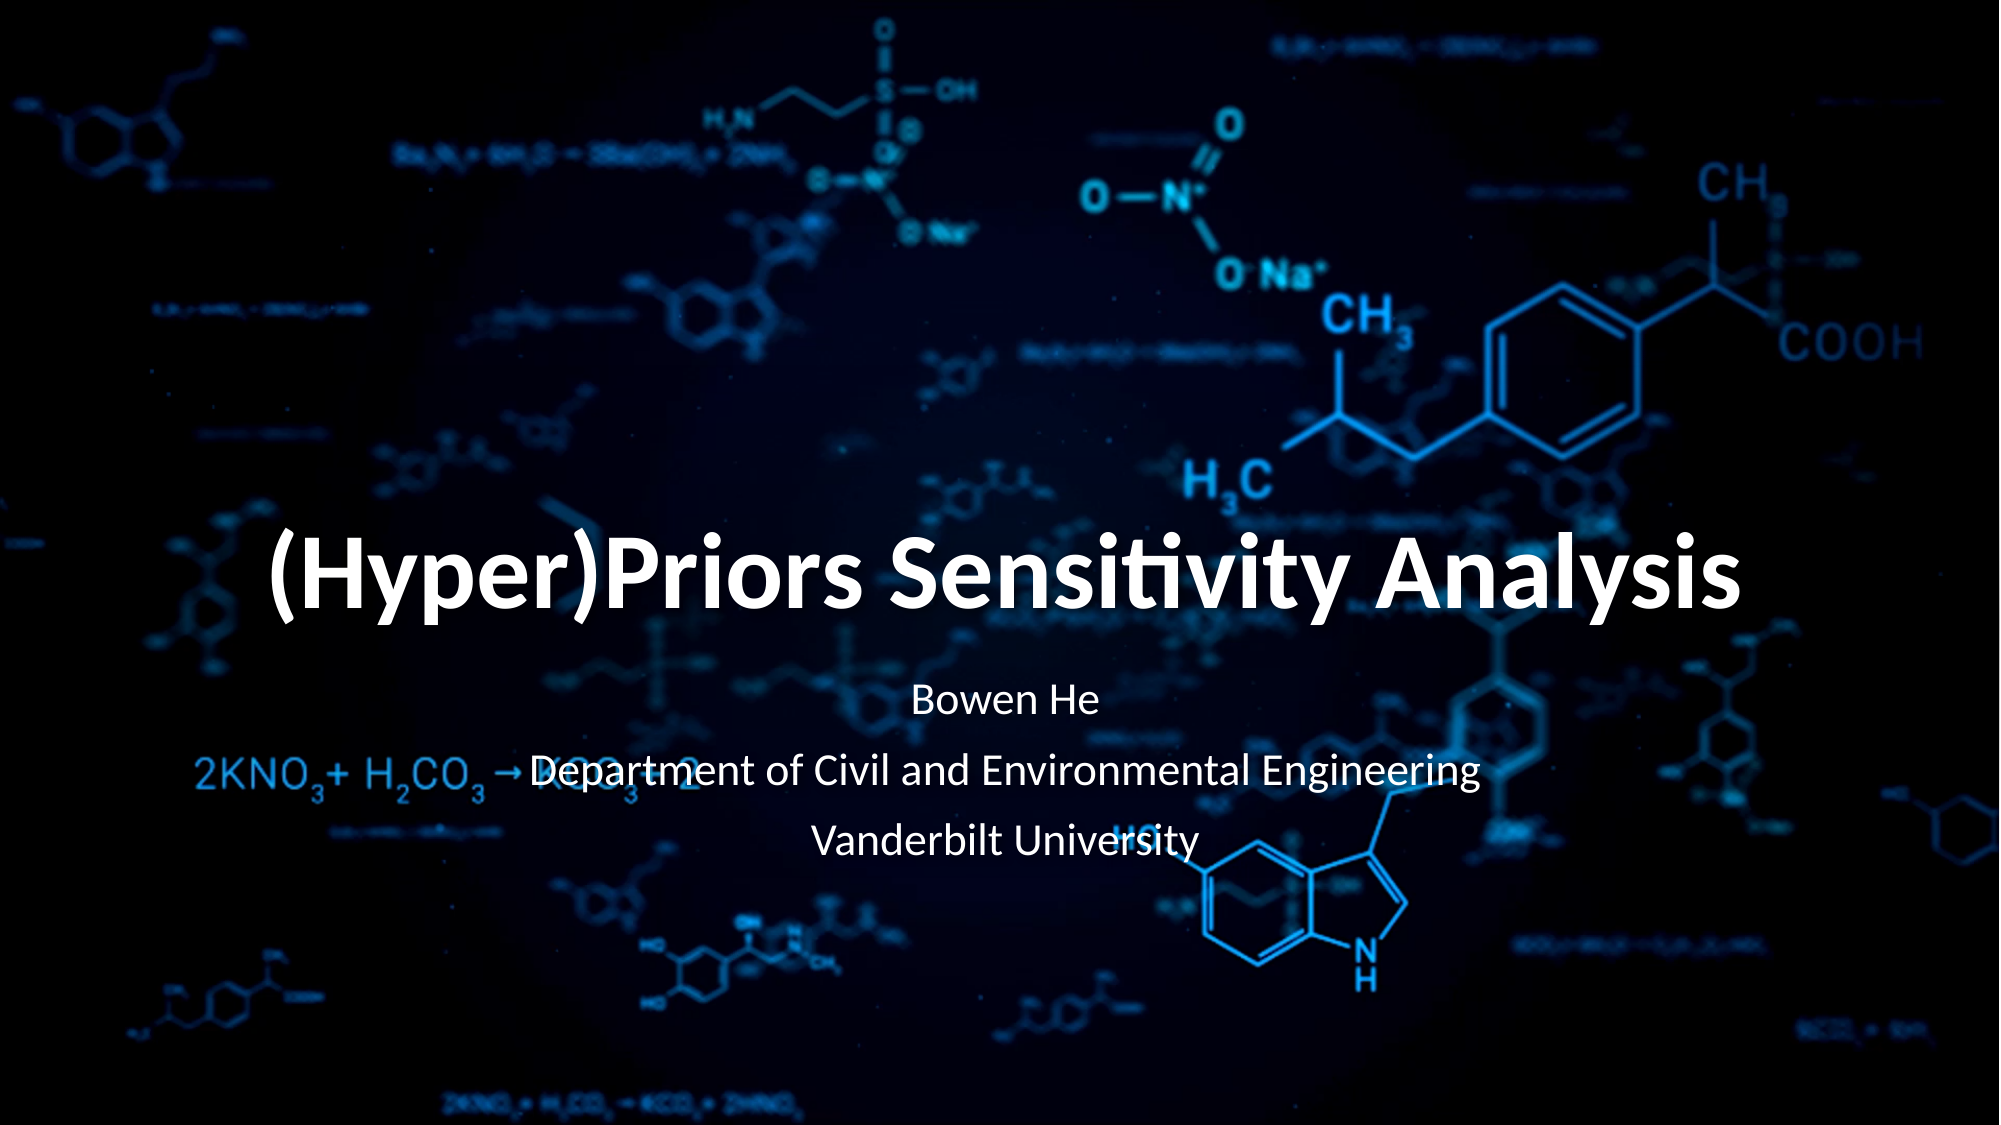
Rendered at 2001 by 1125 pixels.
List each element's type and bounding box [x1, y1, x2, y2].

text_box [0, 0, 2000, 1125]
